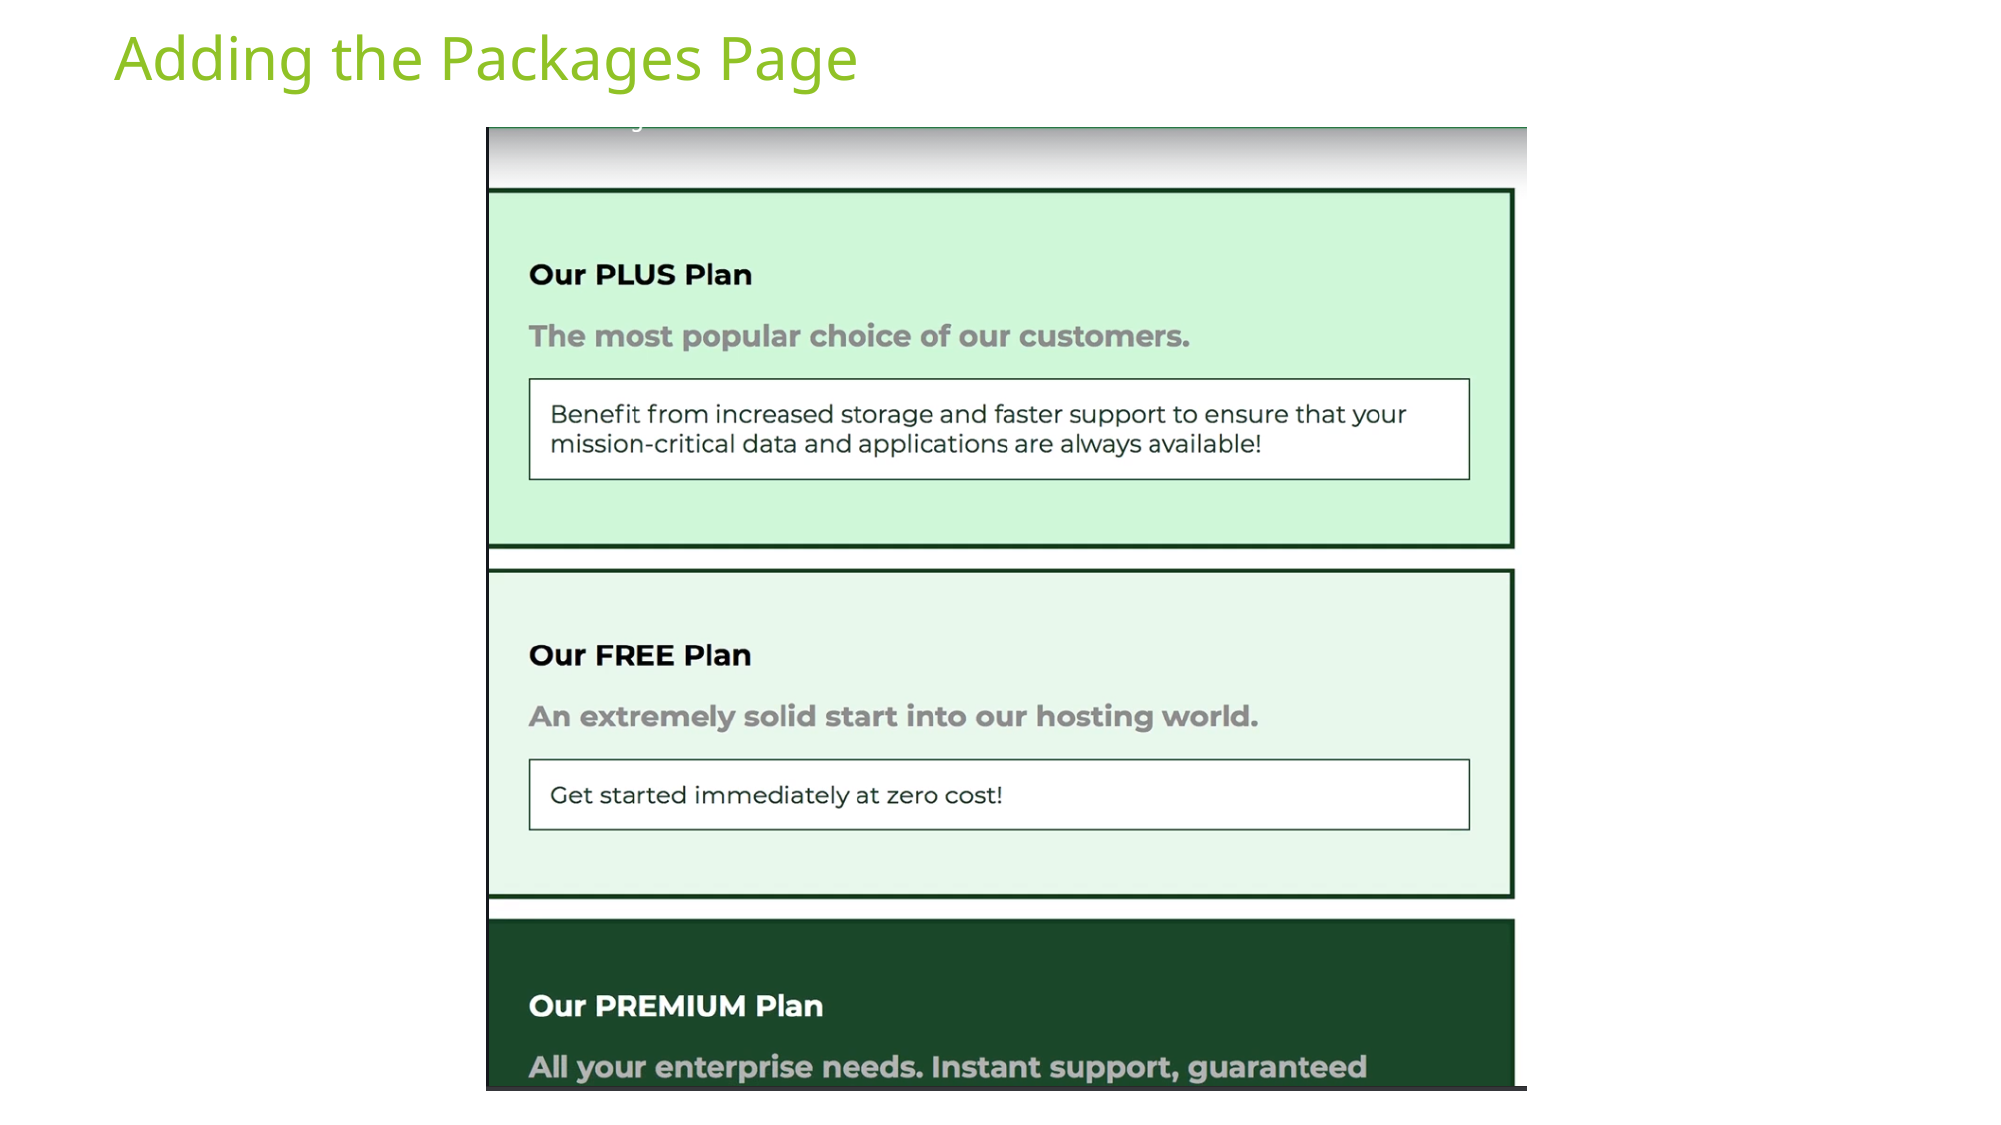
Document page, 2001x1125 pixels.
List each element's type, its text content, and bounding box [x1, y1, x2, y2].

title Adding the Packages Page [99, 13, 1510, 101]
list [486, 127, 1527, 1092]
